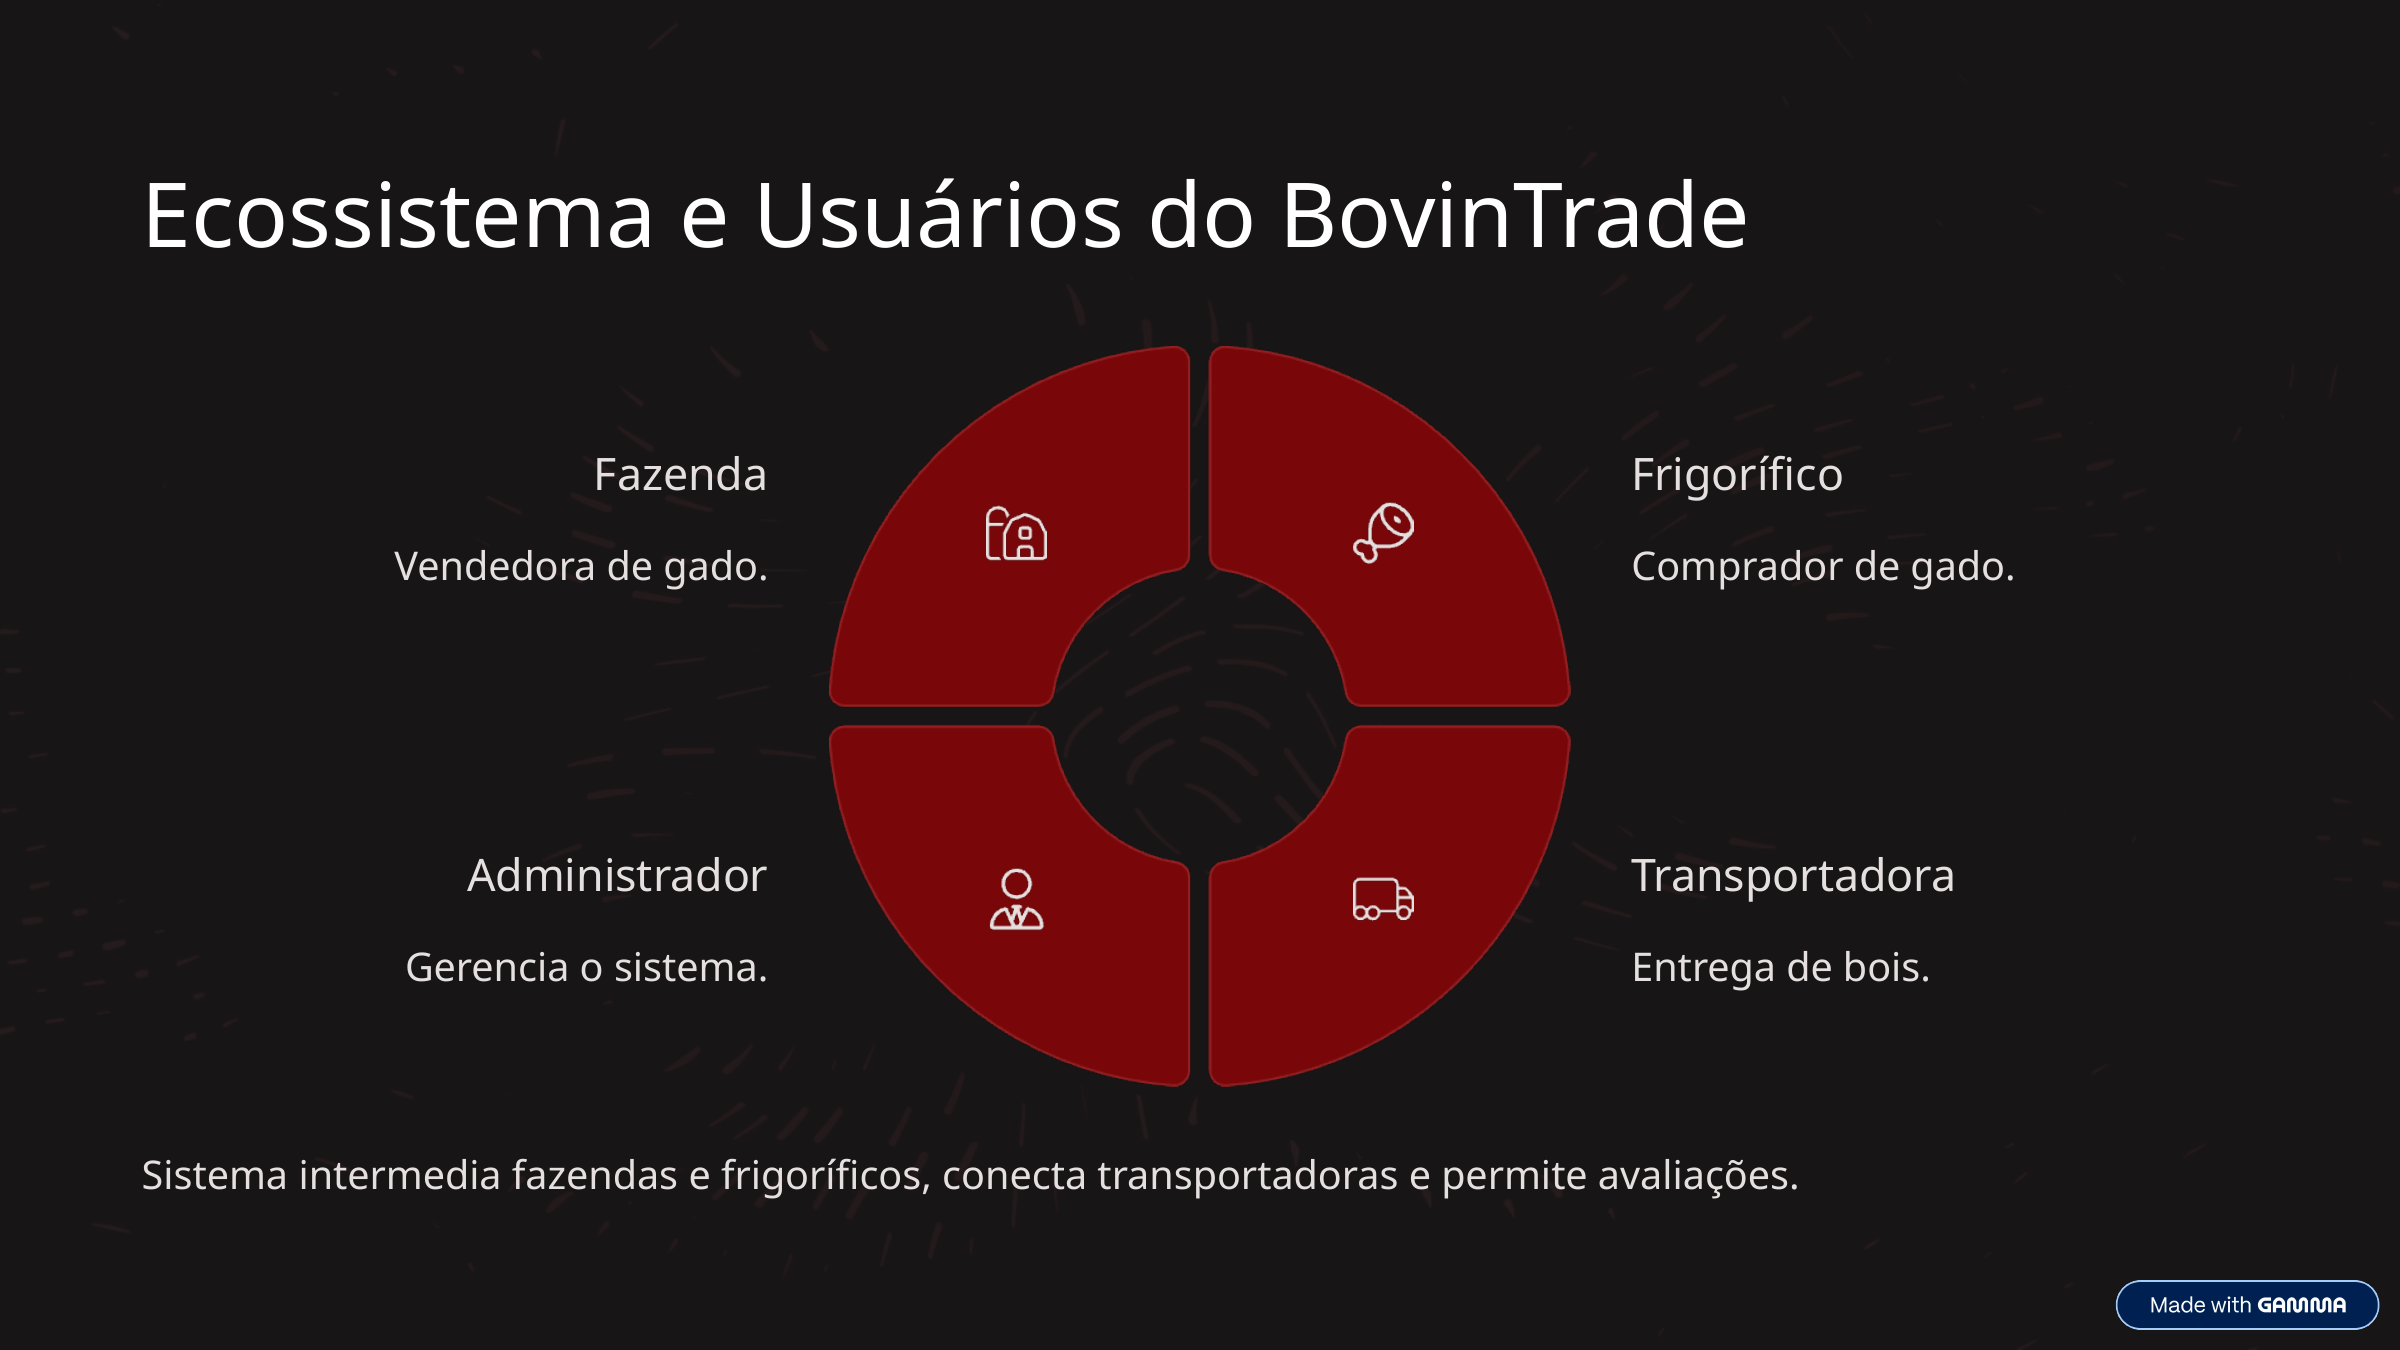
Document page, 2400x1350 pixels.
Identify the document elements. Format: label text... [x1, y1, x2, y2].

text_box Administrador [318, 844, 769, 901]
text_box Gerencia o sistema. [141, 924, 769, 990]
text_box Fazenda [318, 443, 769, 500]
picture [829, 346, 1571, 1087]
text_box Transportadora [1631, 844, 2082, 901]
picture [2106, 1271, 2389, 1339]
text_box Vendedora de gado. [141, 524, 769, 589]
text_box Entrega de bois. [1631, 924, 2259, 990]
text_box Sistema intermedia fazendas e frigoríficos, conecta transportadoras e permite avaliações. [141, 1132, 2259, 1198]
text_box Ecossistema e Usuários do BovinTrade [141, 152, 1658, 266]
text_box Comprador de gado. [1631, 524, 2259, 589]
text_box Frigorífico [1631, 443, 2082, 500]
